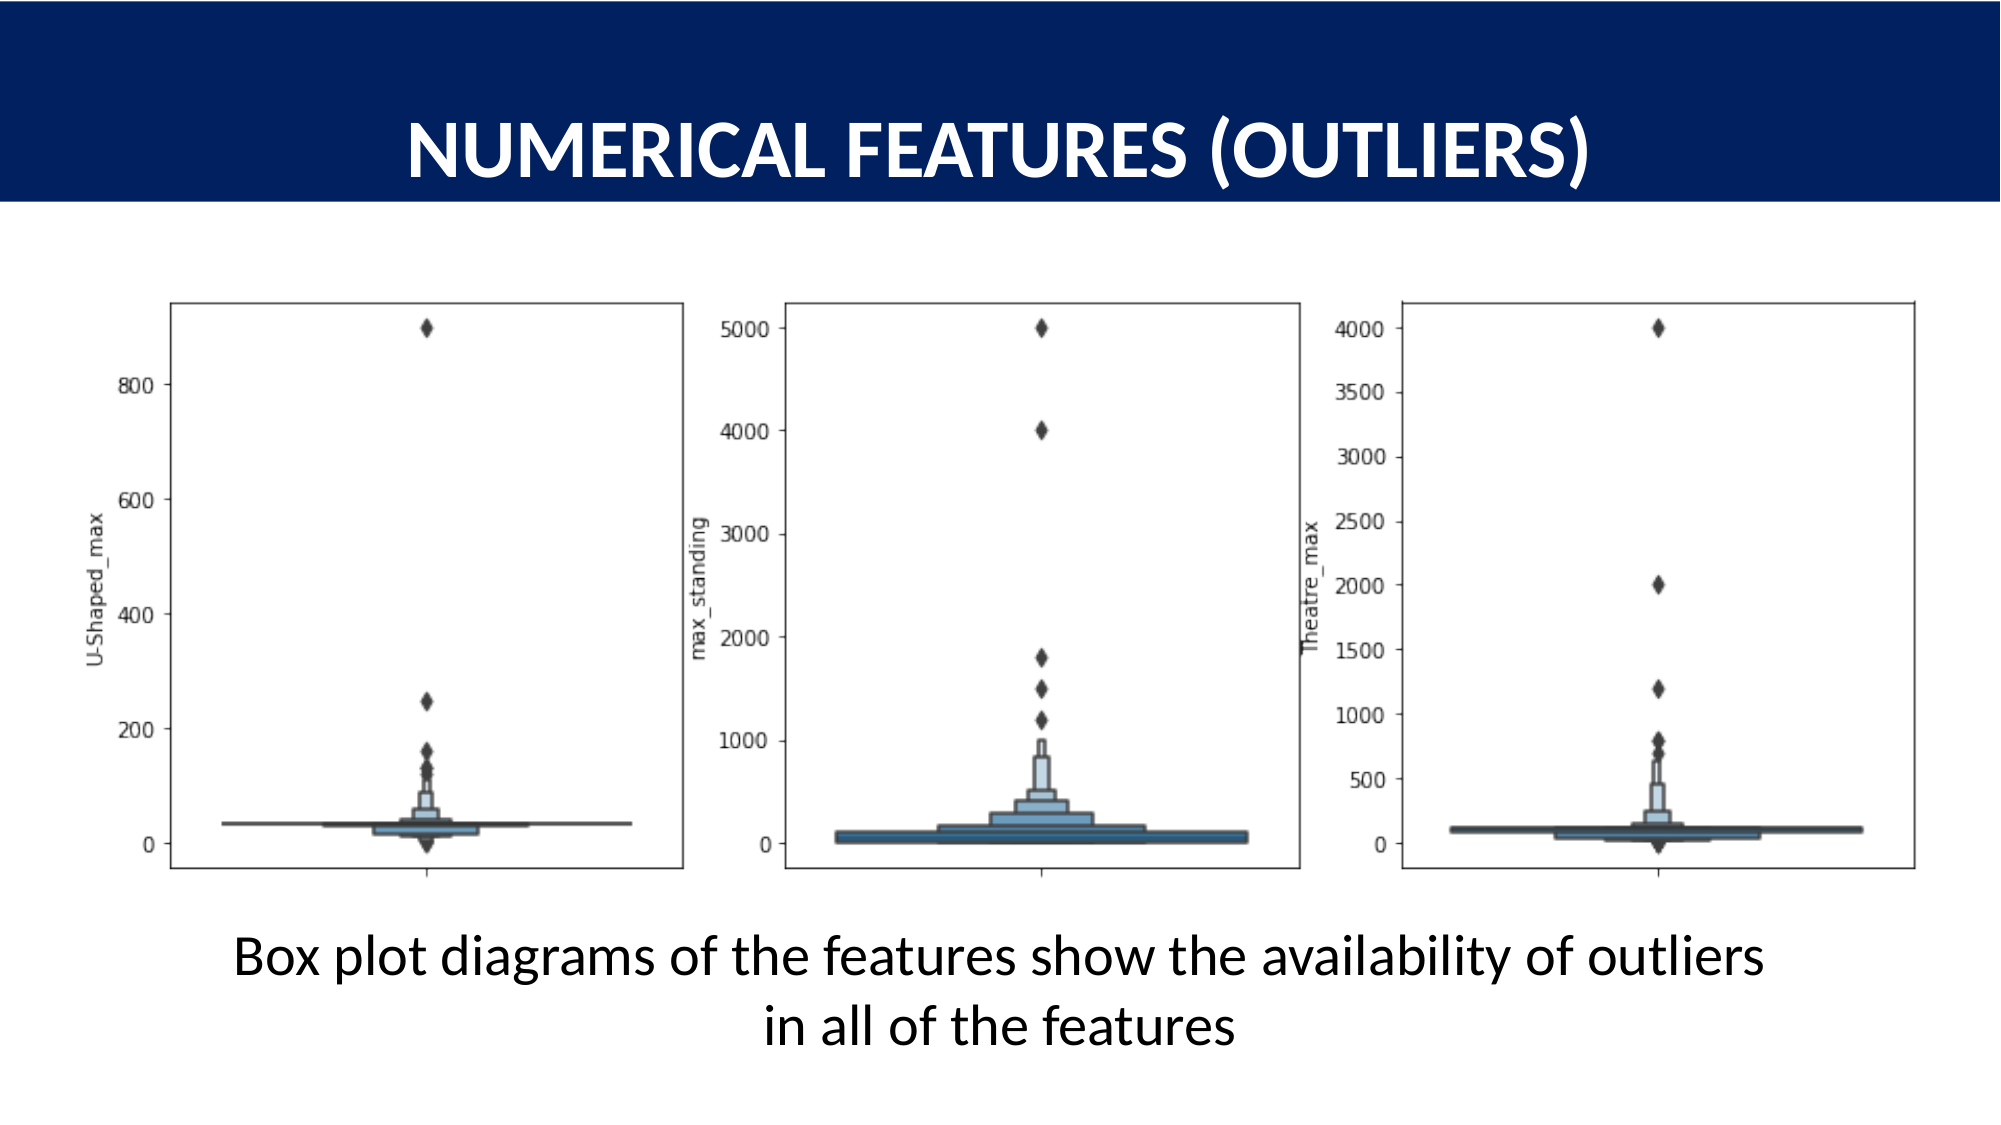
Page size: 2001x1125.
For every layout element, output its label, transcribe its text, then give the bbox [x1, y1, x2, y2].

text_box NUMERICAL FEATURES (OUTLIERS) [0, 1, 2000, 202]
text_box Box plot diagrams of the features show the availability of outliers in all of the features [197, 909, 1803, 1065]
picture [70, 288, 1930, 892]
